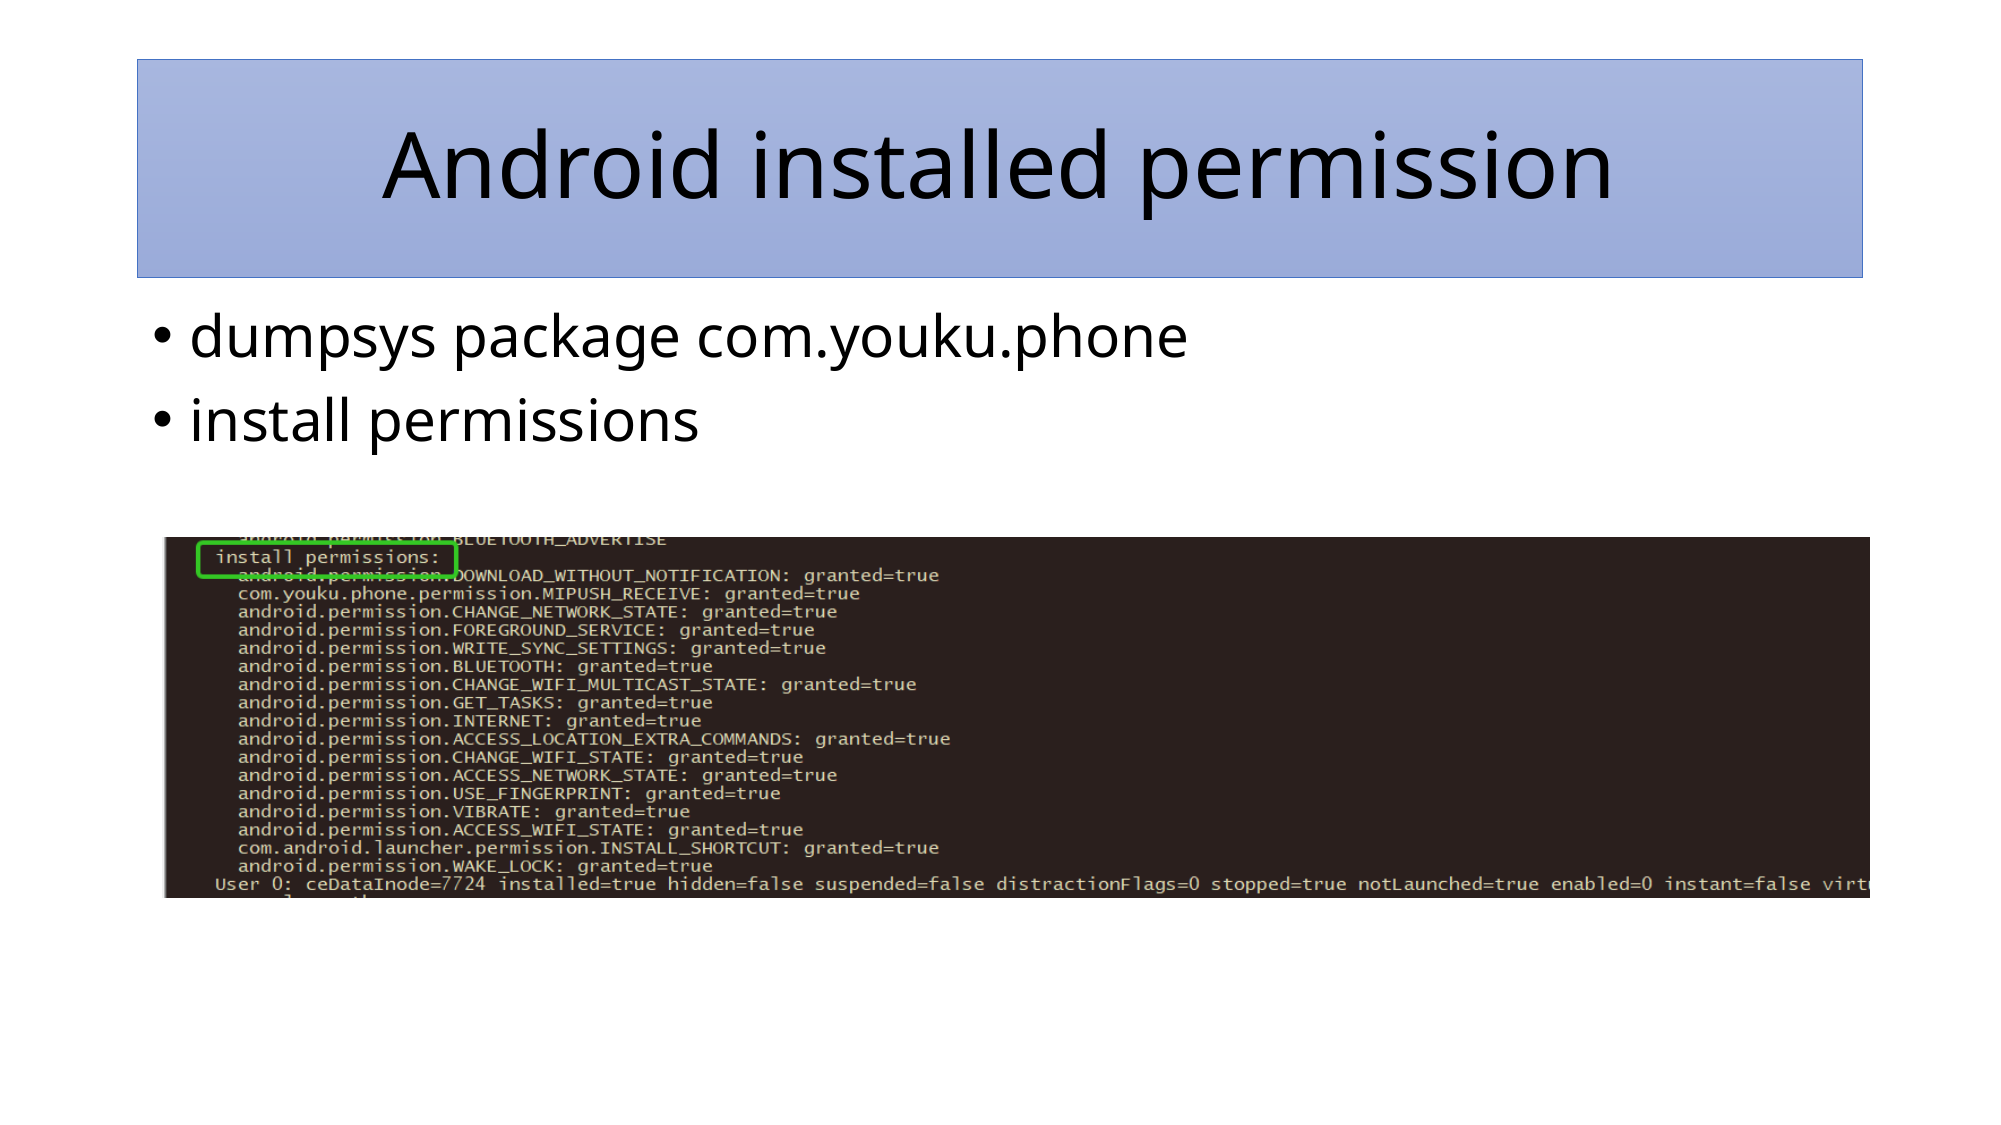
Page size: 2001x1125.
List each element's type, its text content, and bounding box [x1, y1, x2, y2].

title Android installed permission [137, 59, 1863, 278]
picture [162, 537, 1870, 898]
list dumpsys package com.youku.phone install permissions [137, 299, 1863, 1014]
